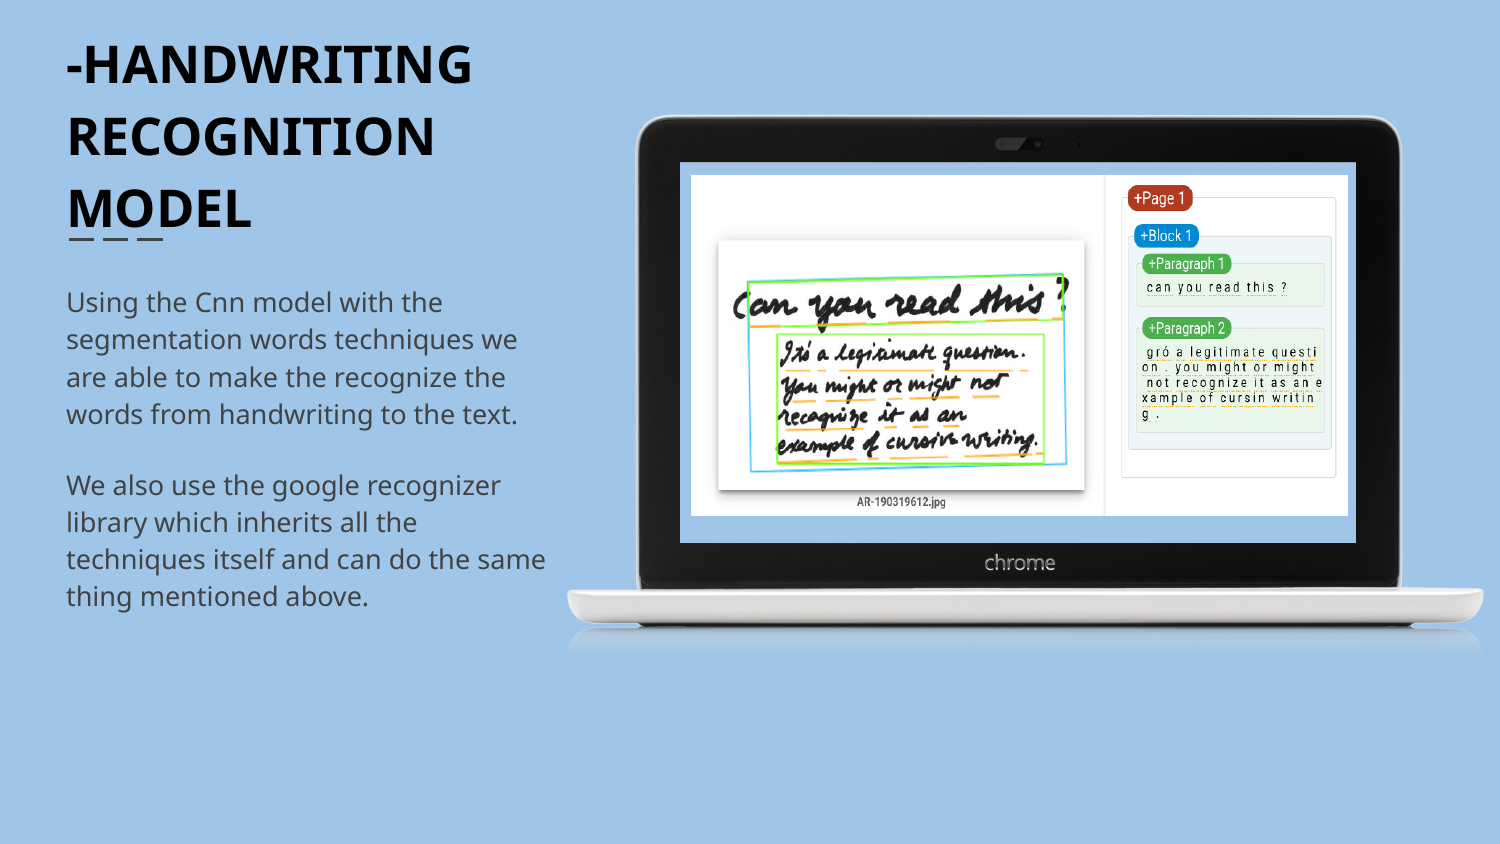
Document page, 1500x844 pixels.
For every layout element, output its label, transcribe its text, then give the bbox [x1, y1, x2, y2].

title -Handwriting Recognition Model [51, 2, 608, 253]
picture [566, 114, 1484, 659]
list Using the Cnn model with the segmentation words techniques we are able to make the recognize the words from handwriting to the text. We also use the google recognizer library which inherits all the techniques itself and can do the same thing mentioned above. [51, 265, 567, 750]
